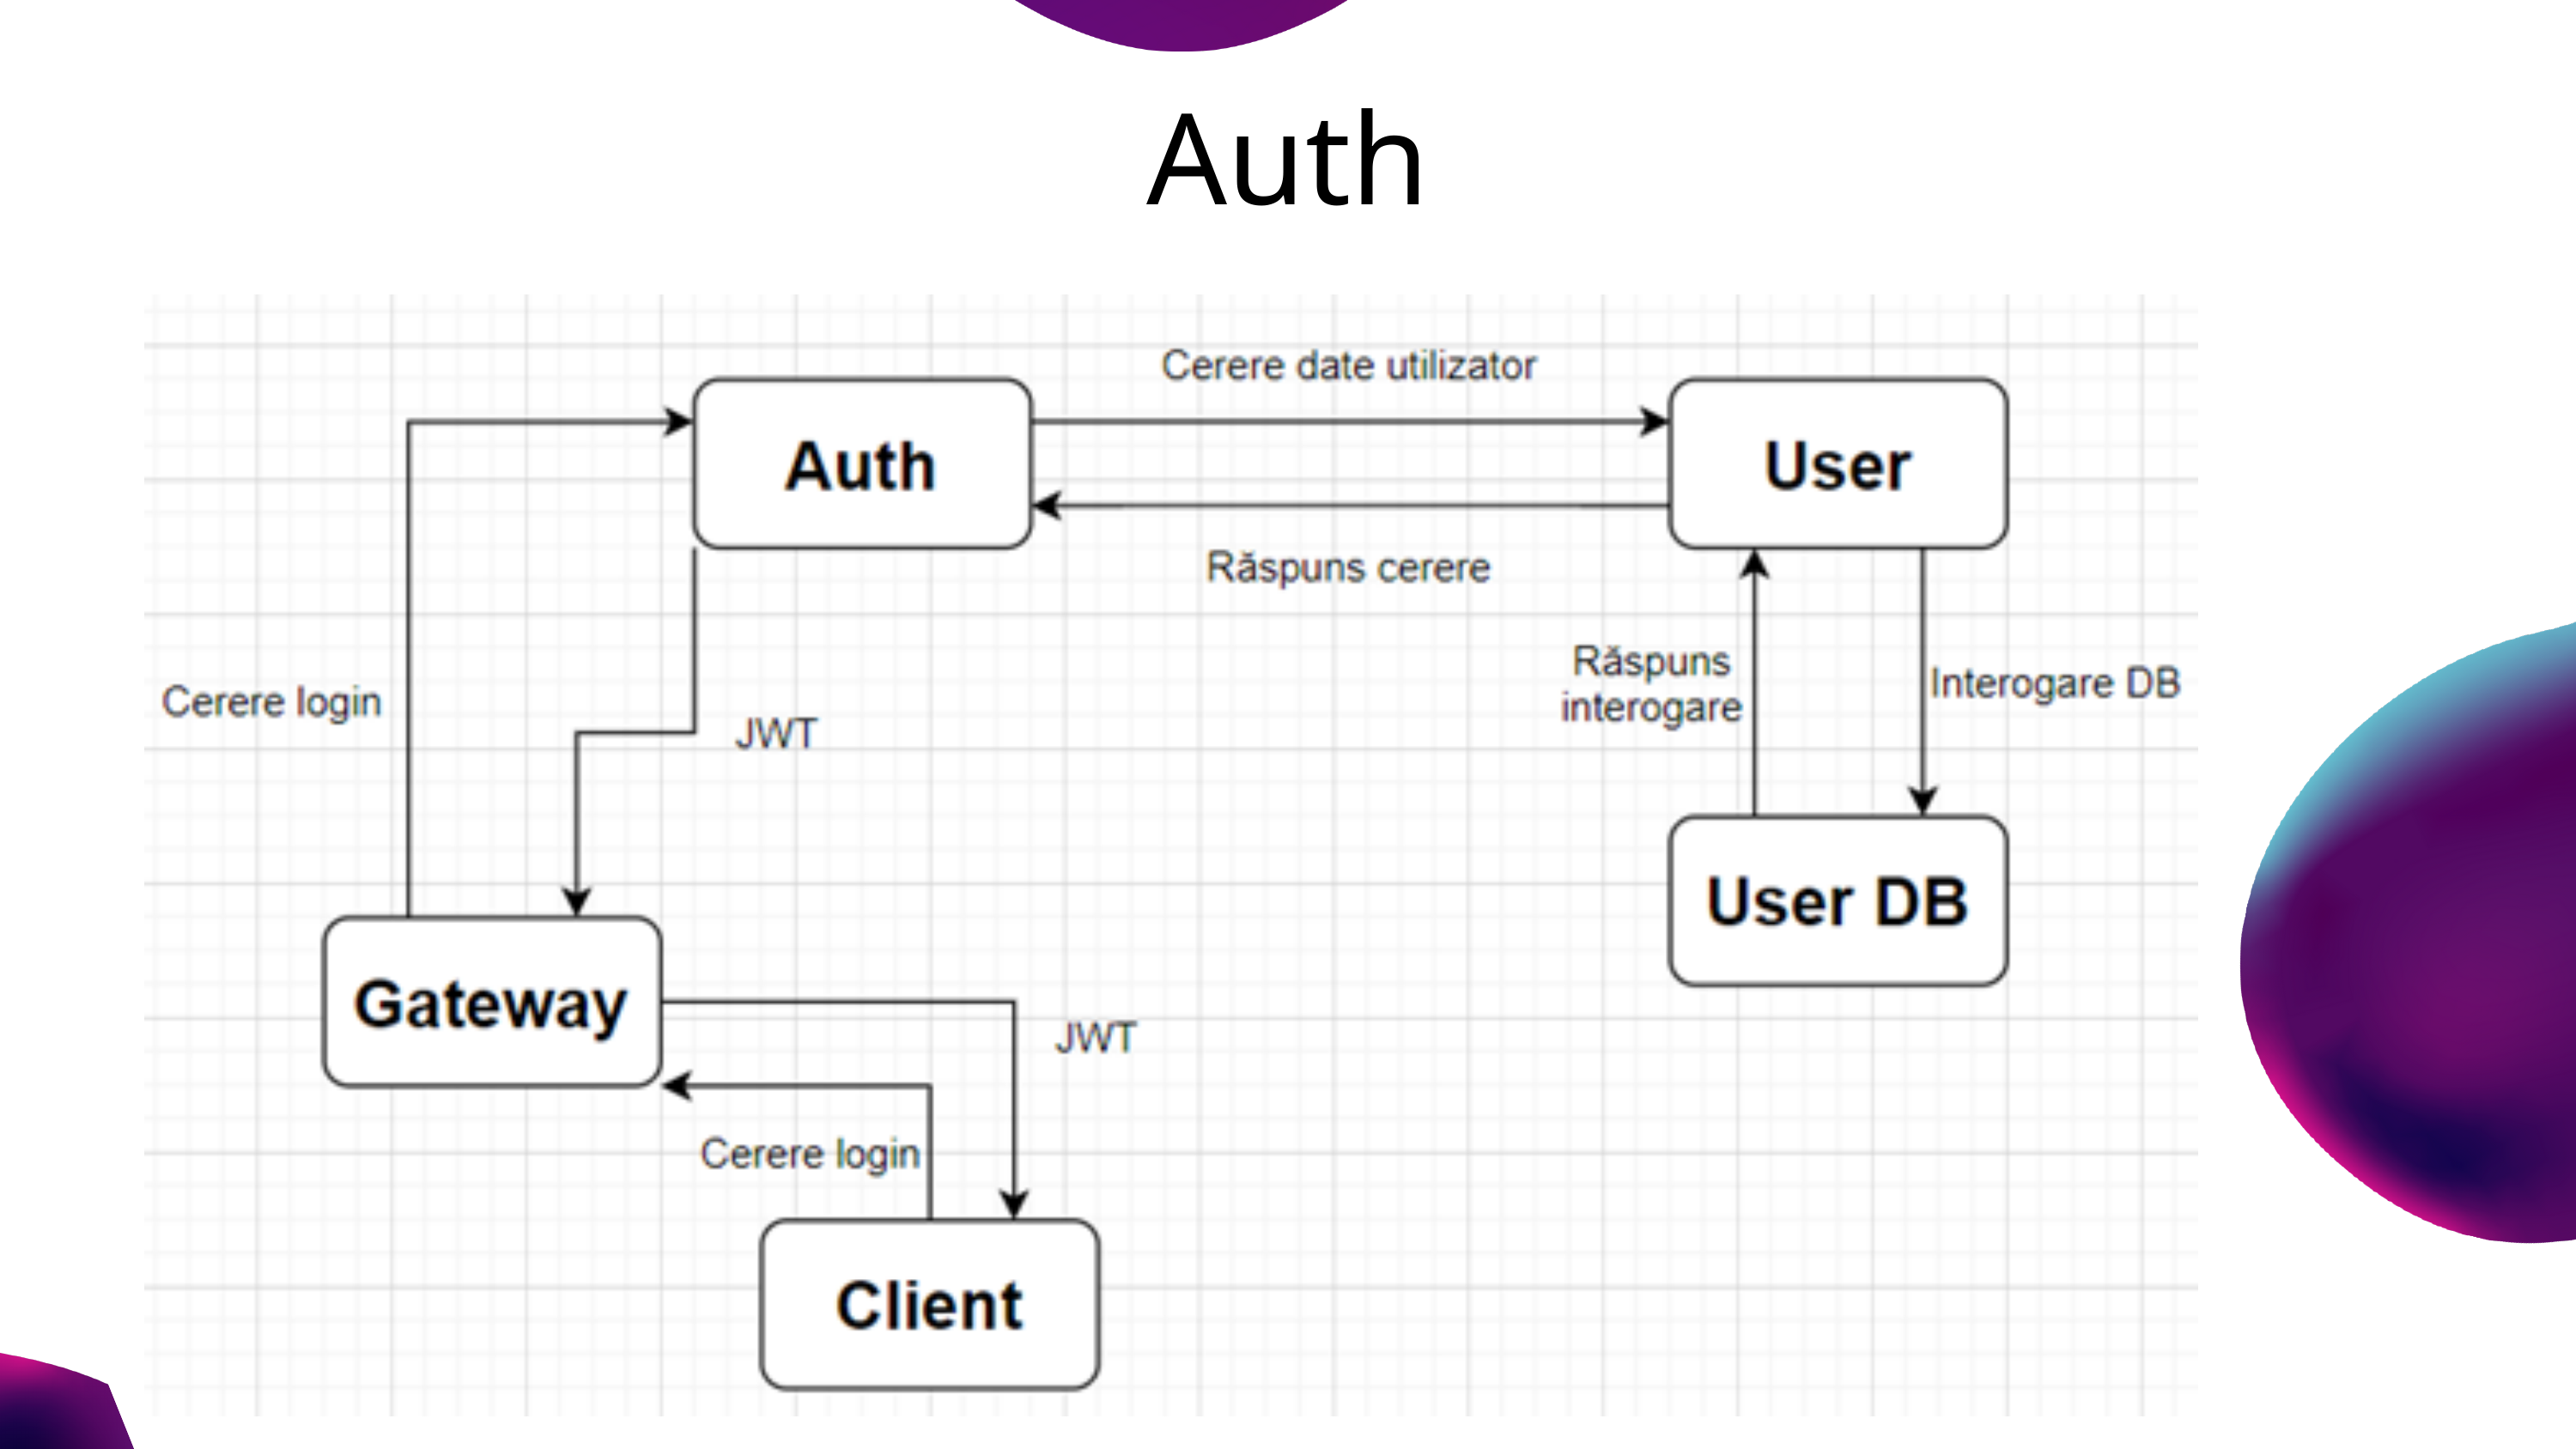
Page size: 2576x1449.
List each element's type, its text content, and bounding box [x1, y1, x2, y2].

picture [676, 0, 1667, 52]
text_box Auth [0, 80, 2576, 230]
picture [0, 232, 2576, 1449]
